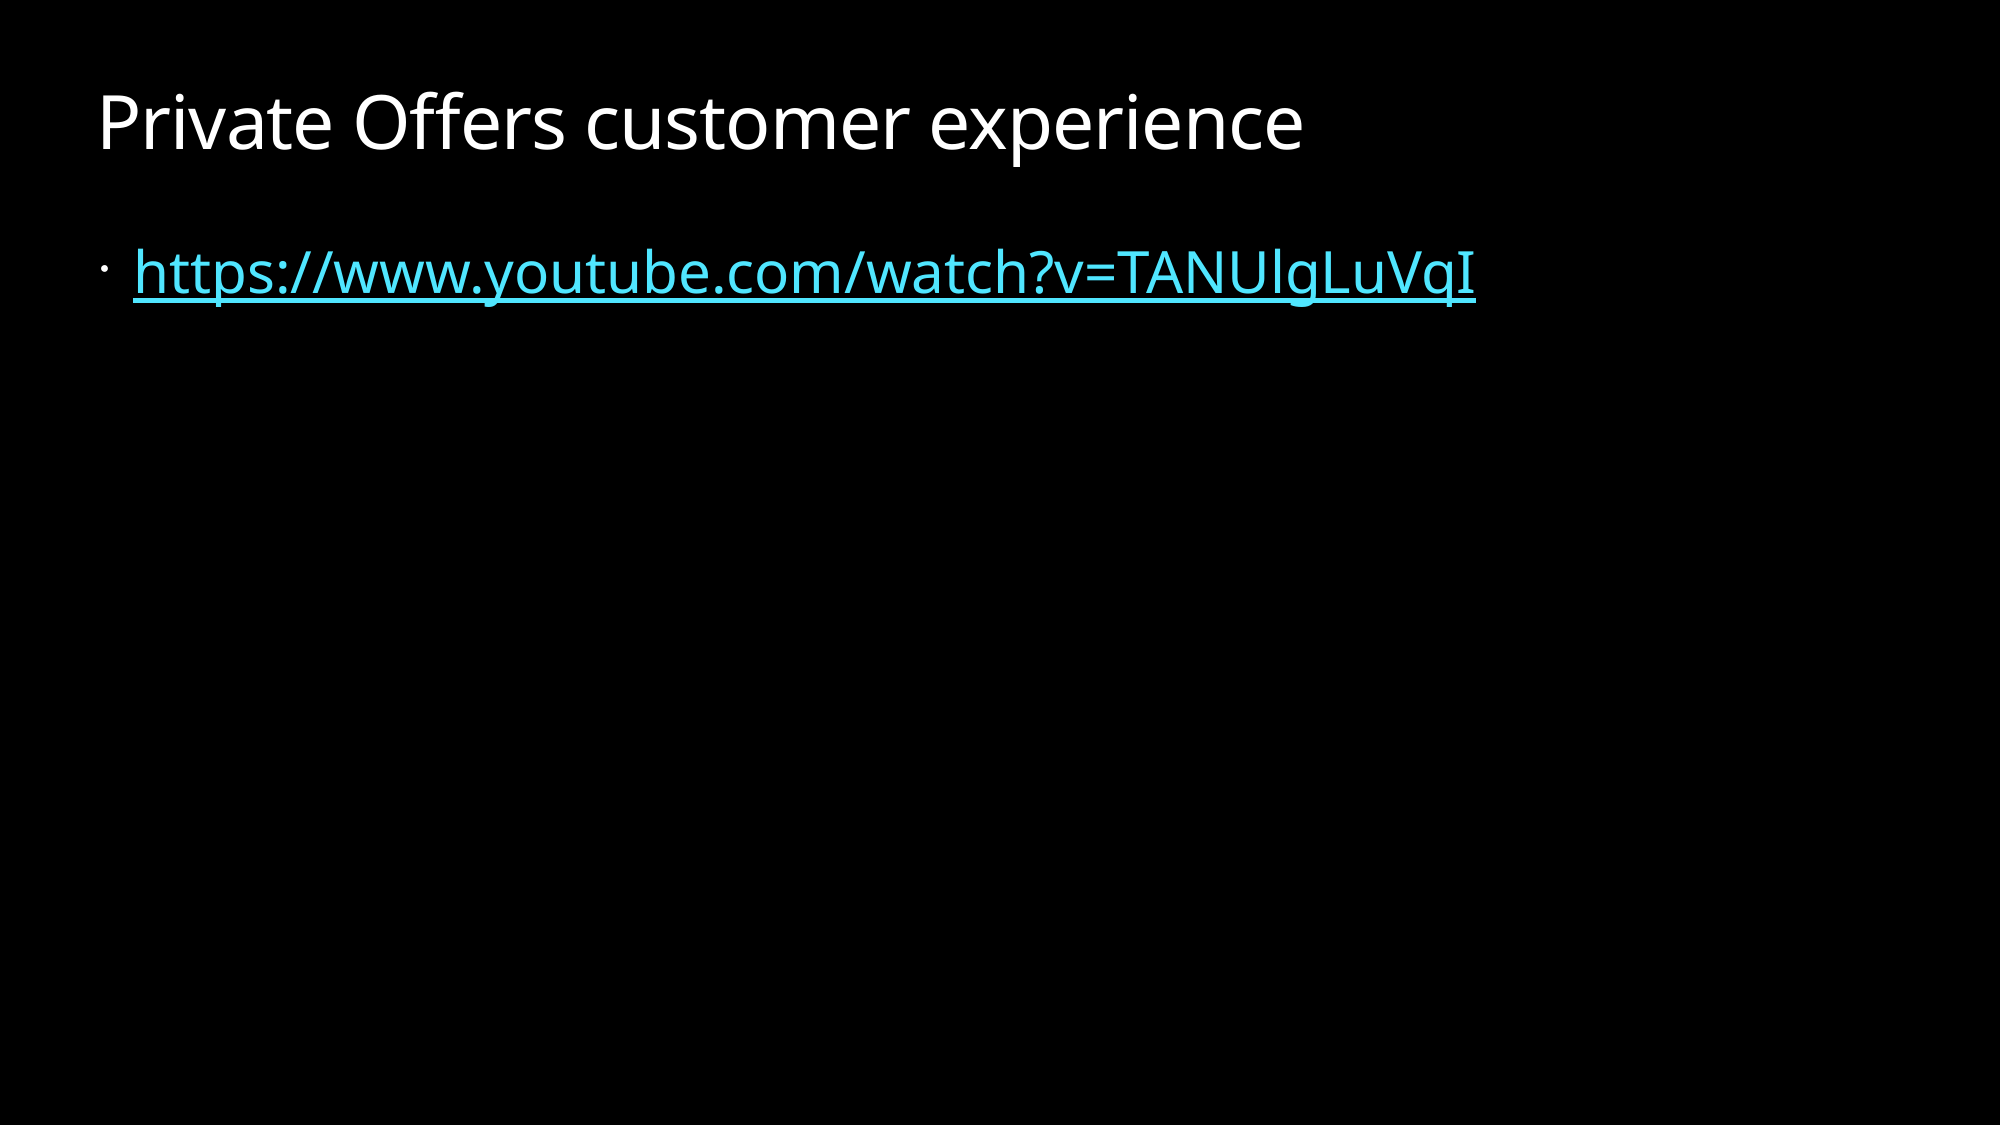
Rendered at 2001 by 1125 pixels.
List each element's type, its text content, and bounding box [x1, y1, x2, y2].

title Private Offers customer experience [96, 75, 1904, 166]
list https://www.youtube.com/watch?v=TANUlgLuVqI [95, 235, 1904, 391]
